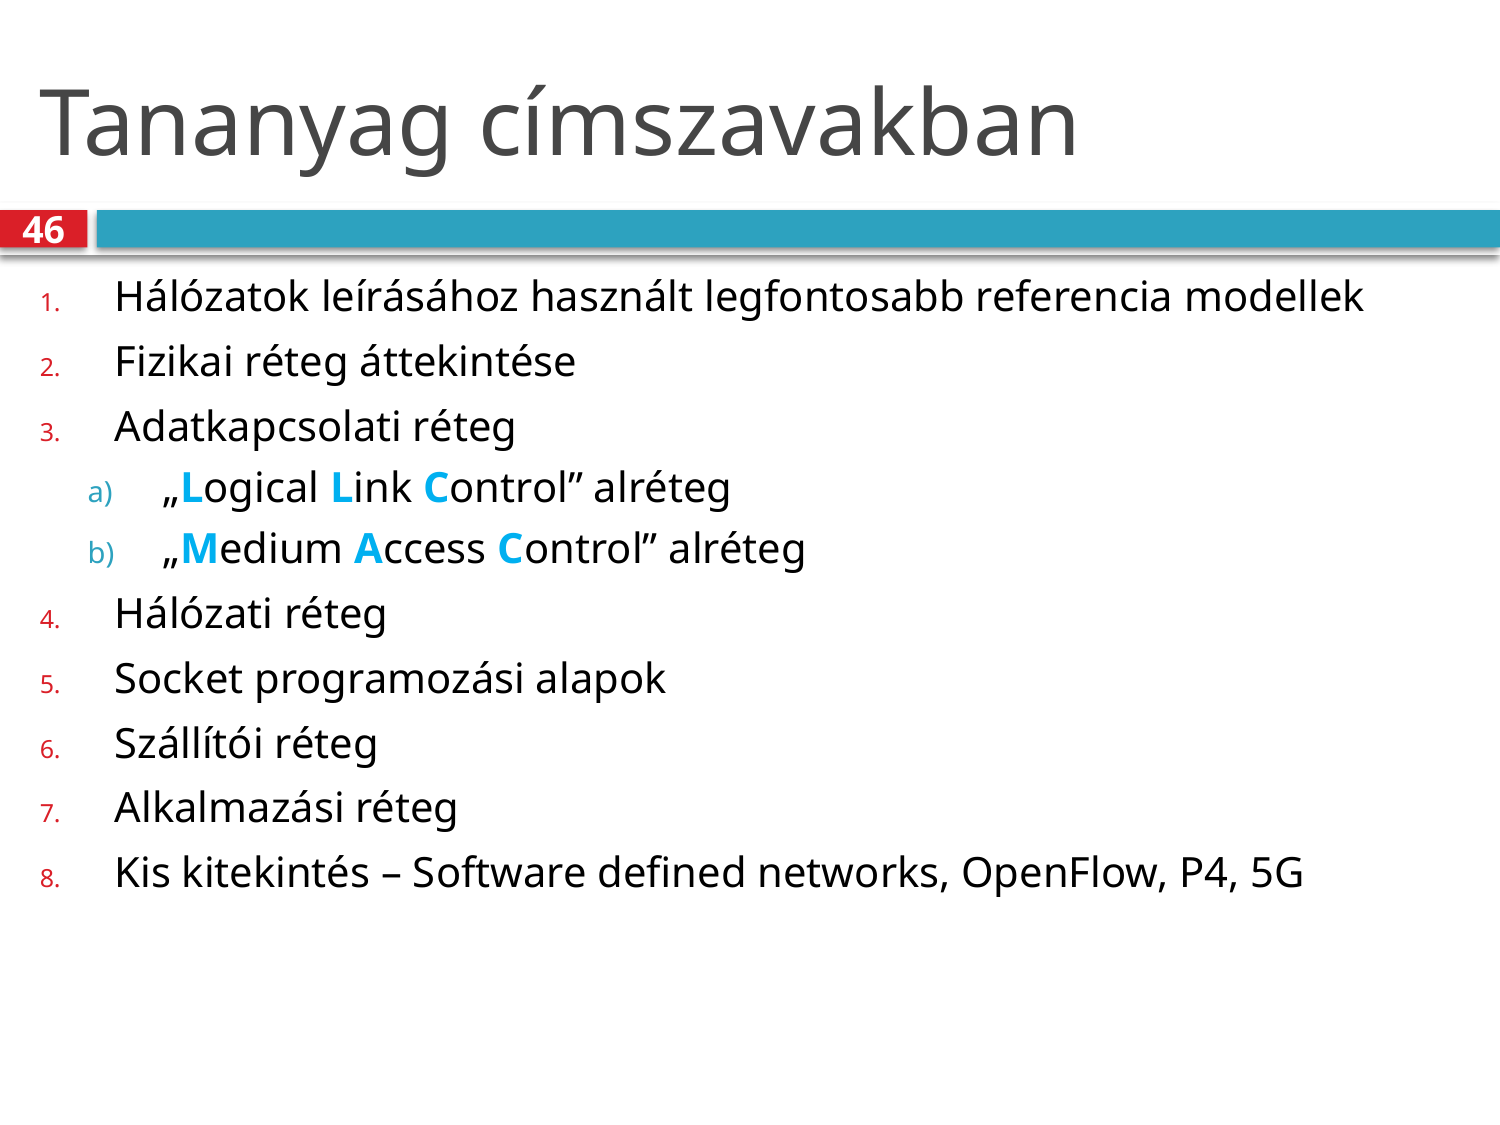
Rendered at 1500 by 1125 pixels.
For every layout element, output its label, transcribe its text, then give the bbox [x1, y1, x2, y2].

slide_number 46 [0, 206, 88, 257]
title Tananyag címszavakban [24, 37, 1475, 200]
list Hálózatok leírásához használt legfontosabb referencia modellek Fizikai réteg áttekintése Adatkapcsolati réteg „Logical Link Control” alréteg „Medium Access Control” alréteg Hálózati réteg Socket programozási alapok Szállítói réteg Alkalmazási réteg Kis kitekintés – Software defined networks, OpenFlow, P4, 5G [24, 262, 1475, 1100]
